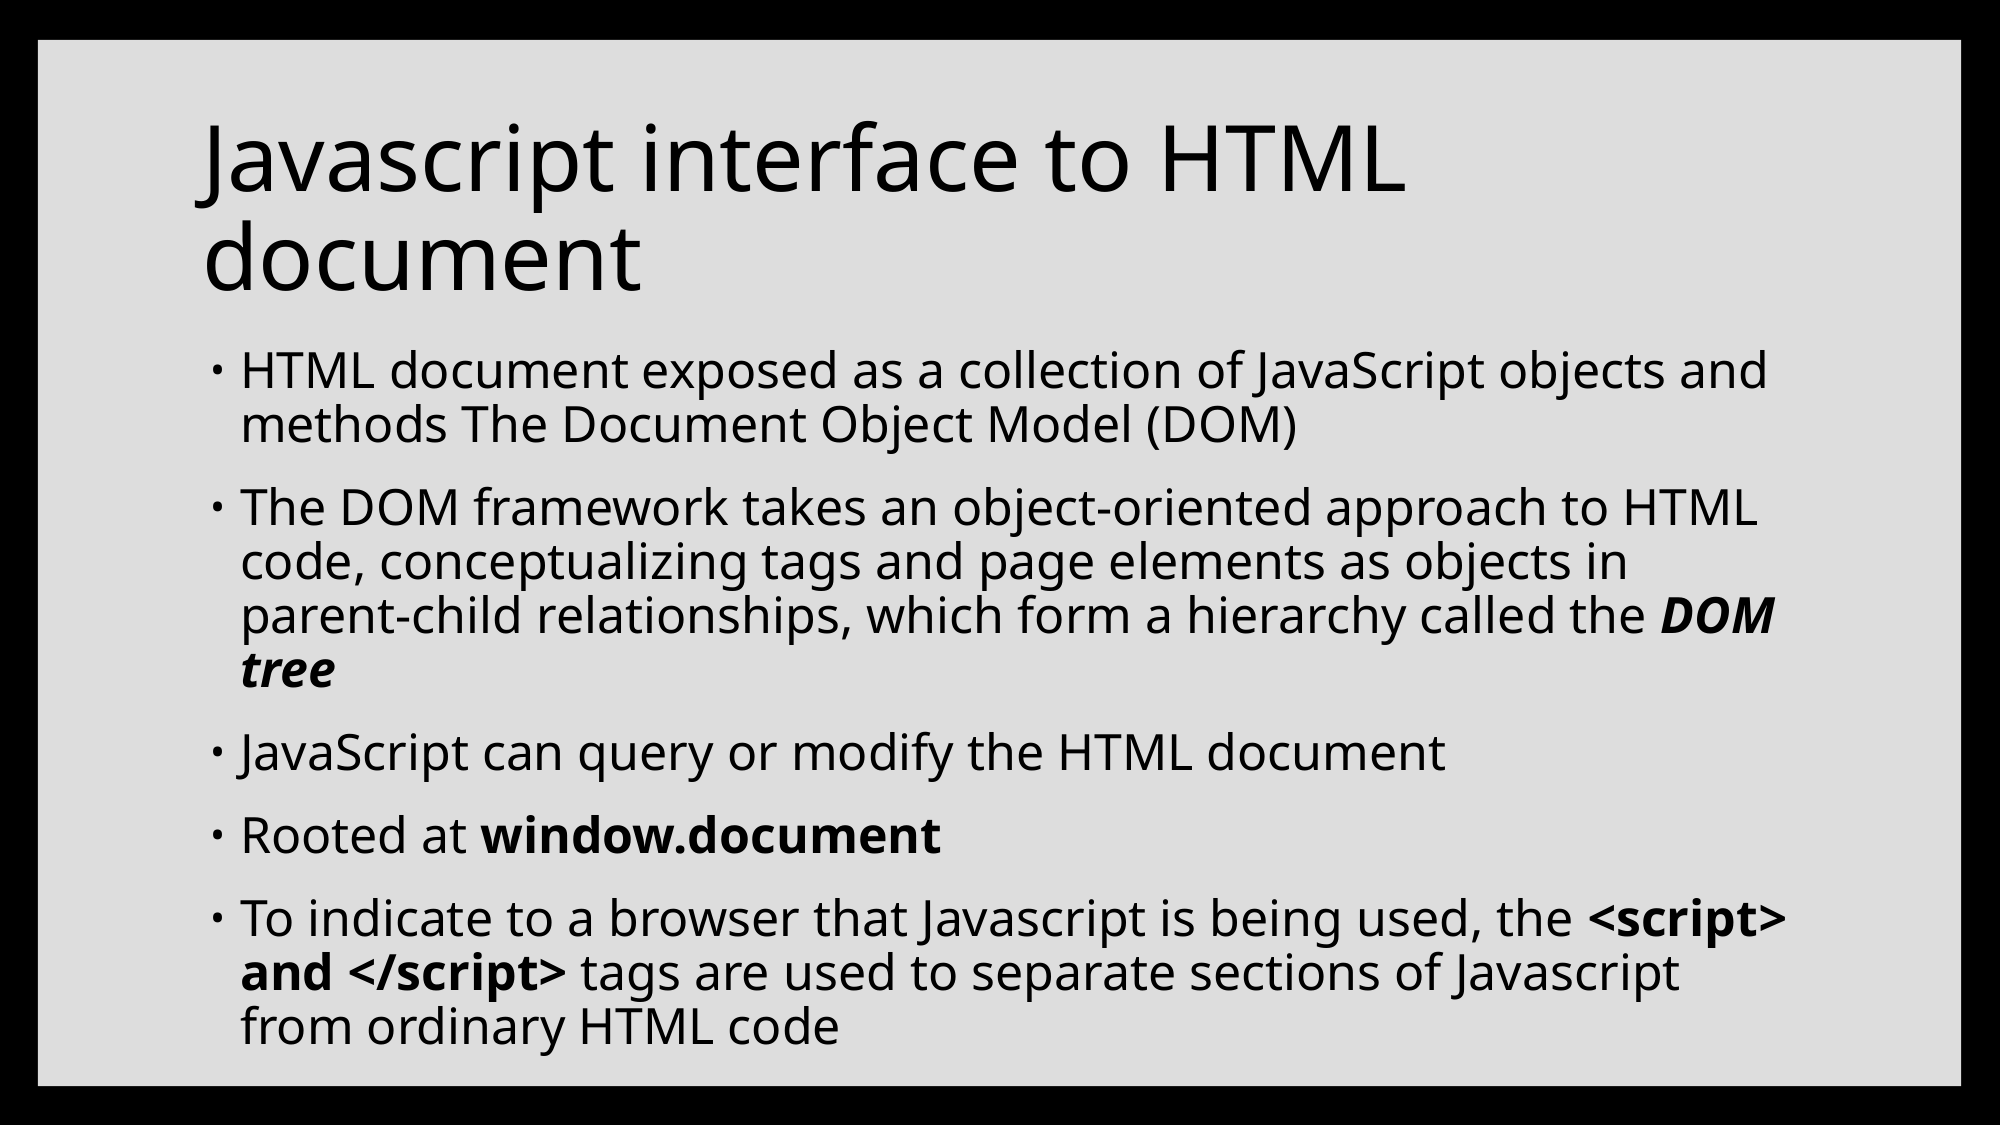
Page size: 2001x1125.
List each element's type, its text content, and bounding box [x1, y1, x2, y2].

list HTML document exposed as a collection of JavaScript objects and methods The Document Object Model (DOM) The DOM framework takes an object-oriented approach to HTML code, conceptualizing tags and page elements as objects in parent-child relationships, which form a hierarchy called the DOM tree JavaScript can query or modify the HTML document Rooted at window.document To indicate to a browser that Javascript is being used, the <script> and </script> tags are used to separate sections of Javascript from ordinary HTML code [187, 337, 1808, 1000]
title Javascript interface to HTML document [187, 99, 1808, 323]
